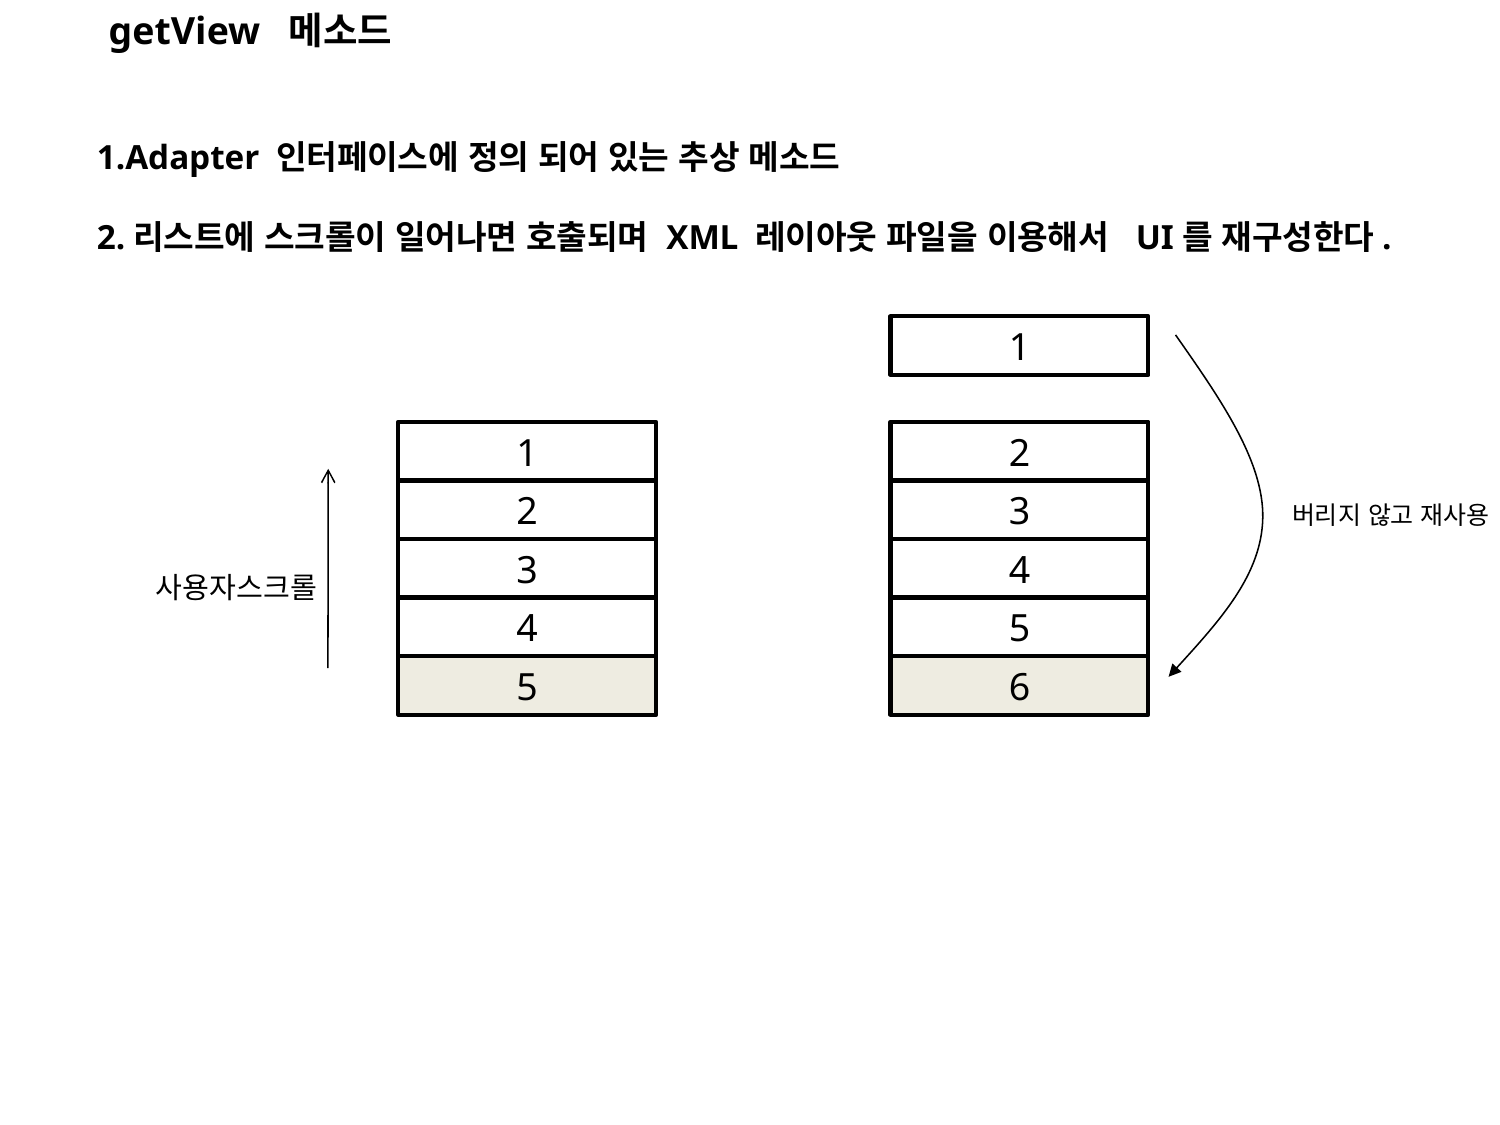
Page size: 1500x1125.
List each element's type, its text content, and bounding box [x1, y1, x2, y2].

text_box 1.Adapter 인터페이스에 정의 되어 있는 추상 메소드 2.리스트에 스크롤이 일어나면 호출되며 XML 레이아웃 파일을 이용해서 UI를 재구성한다. [82, 128, 1500, 264]
text_box 5 [888, 595, 1150, 654]
text_box 1 [396, 420, 658, 478]
text_box 3 [396, 537, 658, 595]
text_box 2 [396, 478, 658, 537]
text_box [1168, 334, 1264, 677]
text_box 1 [888, 314, 1150, 377]
text_box 2 [888, 420, 1150, 478]
text_box 사용자스크롤 [140, 562, 411, 613]
text_box 3 [888, 478, 1150, 537]
text_box 4 [888, 537, 1150, 595]
text_box getView 메소드 [93, 0, 1137, 60]
text_box 6 [888, 654, 1150, 717]
text_box 5 [396, 654, 658, 717]
text_box 4 [396, 595, 658, 654]
text_box 버리지 않고 재사용 [1277, 492, 1500, 537]
